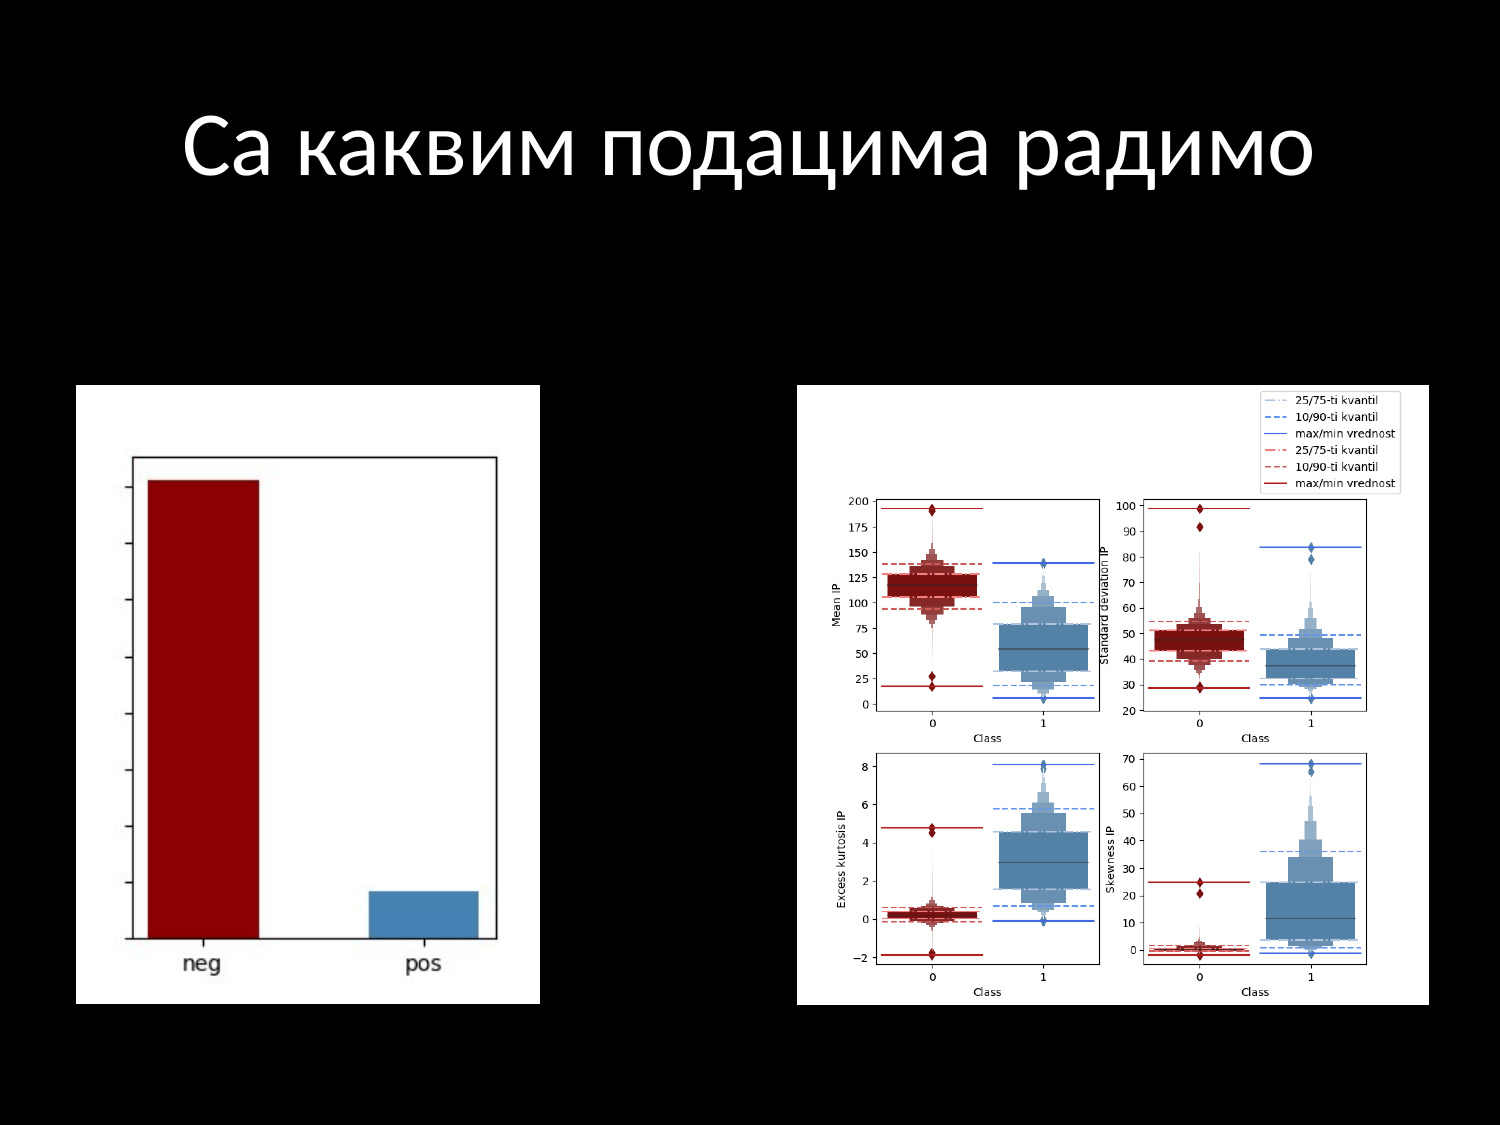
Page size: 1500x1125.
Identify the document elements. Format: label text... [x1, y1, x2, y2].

picture [796, 385, 1431, 1005]
title Са каквим подацима радимо [75, 45, 1425, 233]
picture [76, 385, 540, 1005]
